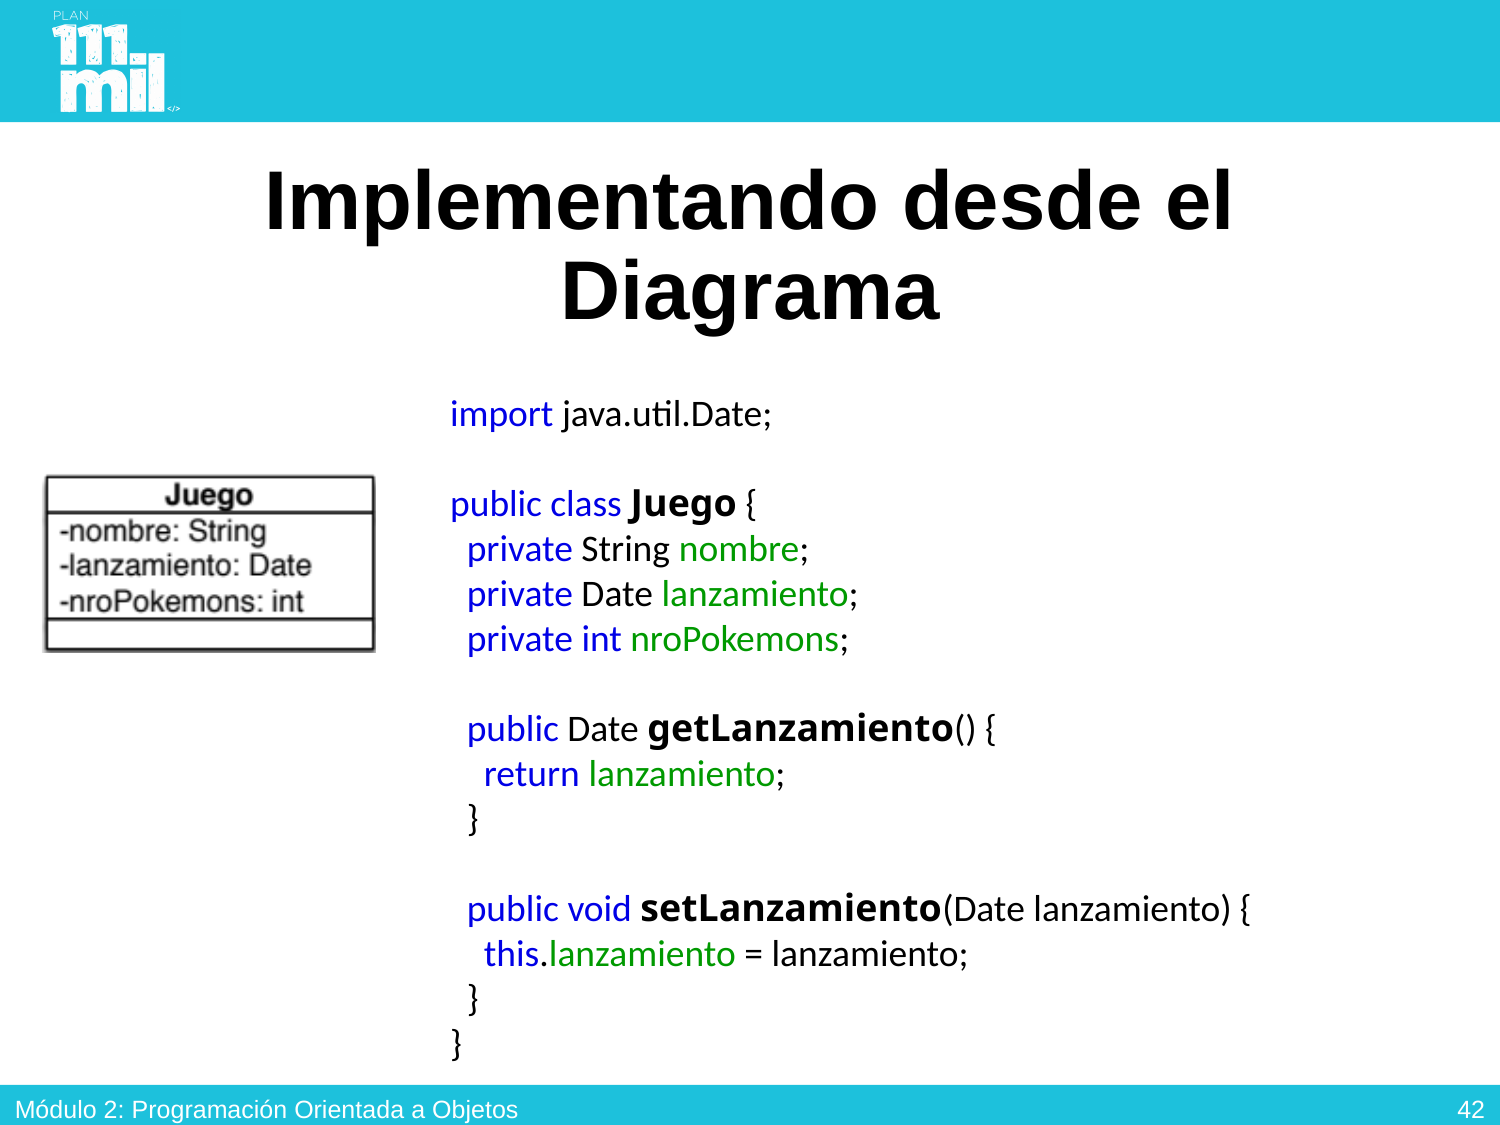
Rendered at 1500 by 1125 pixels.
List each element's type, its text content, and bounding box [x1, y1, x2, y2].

slide_number 41 [1162, 1078, 1500, 1125]
text_box import java.util.Date; public class Juego { private String nombre; private Date lanzamiento; private int nroPokemons; public Date getLanzamiento() { return lanzamiento; } public void setLanzamiento(Date lanzamiento) { this.lanzamiento = lanzamiento; } } [435, 381, 1285, 1072]
picture [41, 471, 376, 653]
footer Módulo 2: Programación Orientada a Objetos [0, 1078, 606, 1125]
title Implementando desde el Diagrama [103, 147, 1397, 348]
